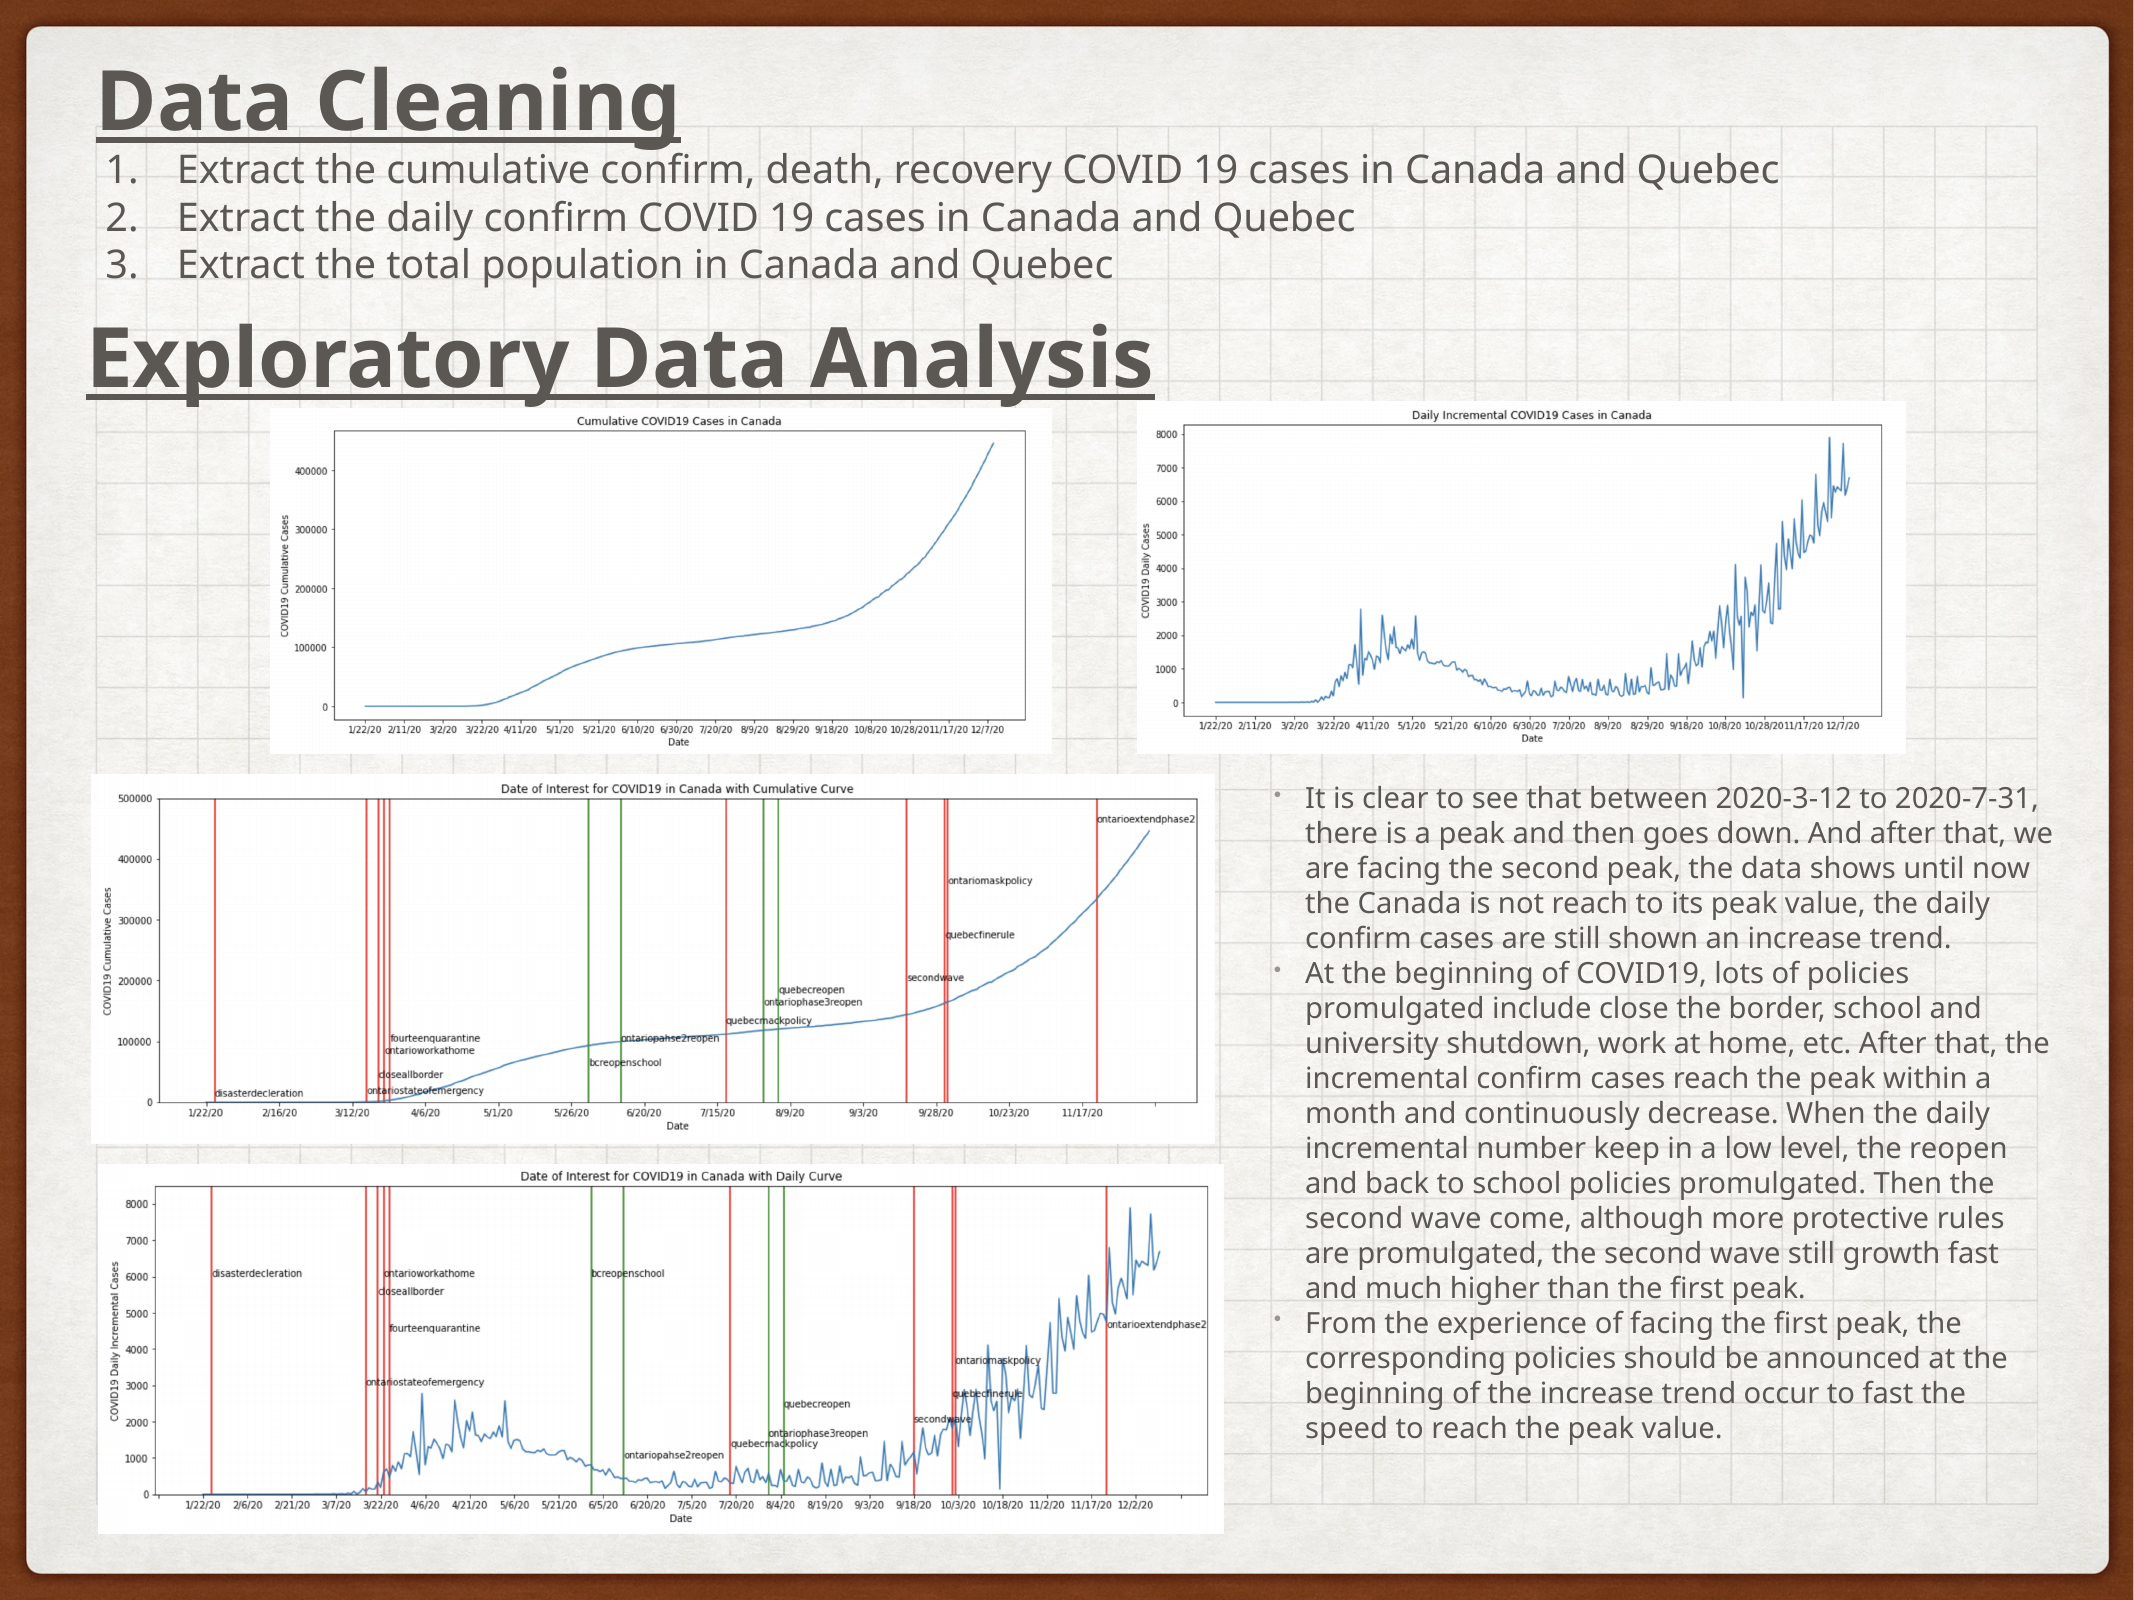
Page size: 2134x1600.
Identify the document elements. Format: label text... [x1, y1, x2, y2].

picture [0, 0, 2134, 1600]
text_box Extract the cumulative confirm, death, recovery COVID 19 cases in Canada and Quebec Extract the daily confirm COVID 19 cases in Canada and Quebec Extract the total population in Canada and Quebec [97, 135, 1962, 295]
text_box It is clear to see that between 2020-3-12 to 2020-7-31, there is a peak and then goes down. And after that, we are facing the second peak, the data shows until now the Canada is not reach to its peak value, the daily confirm cases are still shown an increase trend. At the beginning of COVID19, lots of policies promulgated include close the border, school and university shutdown, work at home, etc. After that, the incremental confirm cases reach the peak within a month and continuously decrease. When the daily incremental number keep in a low level, the reopen and back to school policies promulgated. Then the second wave come, although more protective rules are promulgated, the second wave still growth fast and much higher than the first peak. From the experience of facing the first peak, the corresponding policies should be announced at the beginning of the increase trend occur to fast the speed to reach the peak value. [1265, 771, 2065, 1453]
text_box Exploratory Data Analysis [77, 296, 1164, 513]
text_box Data Cleaning [87, 38, 690, 156]
